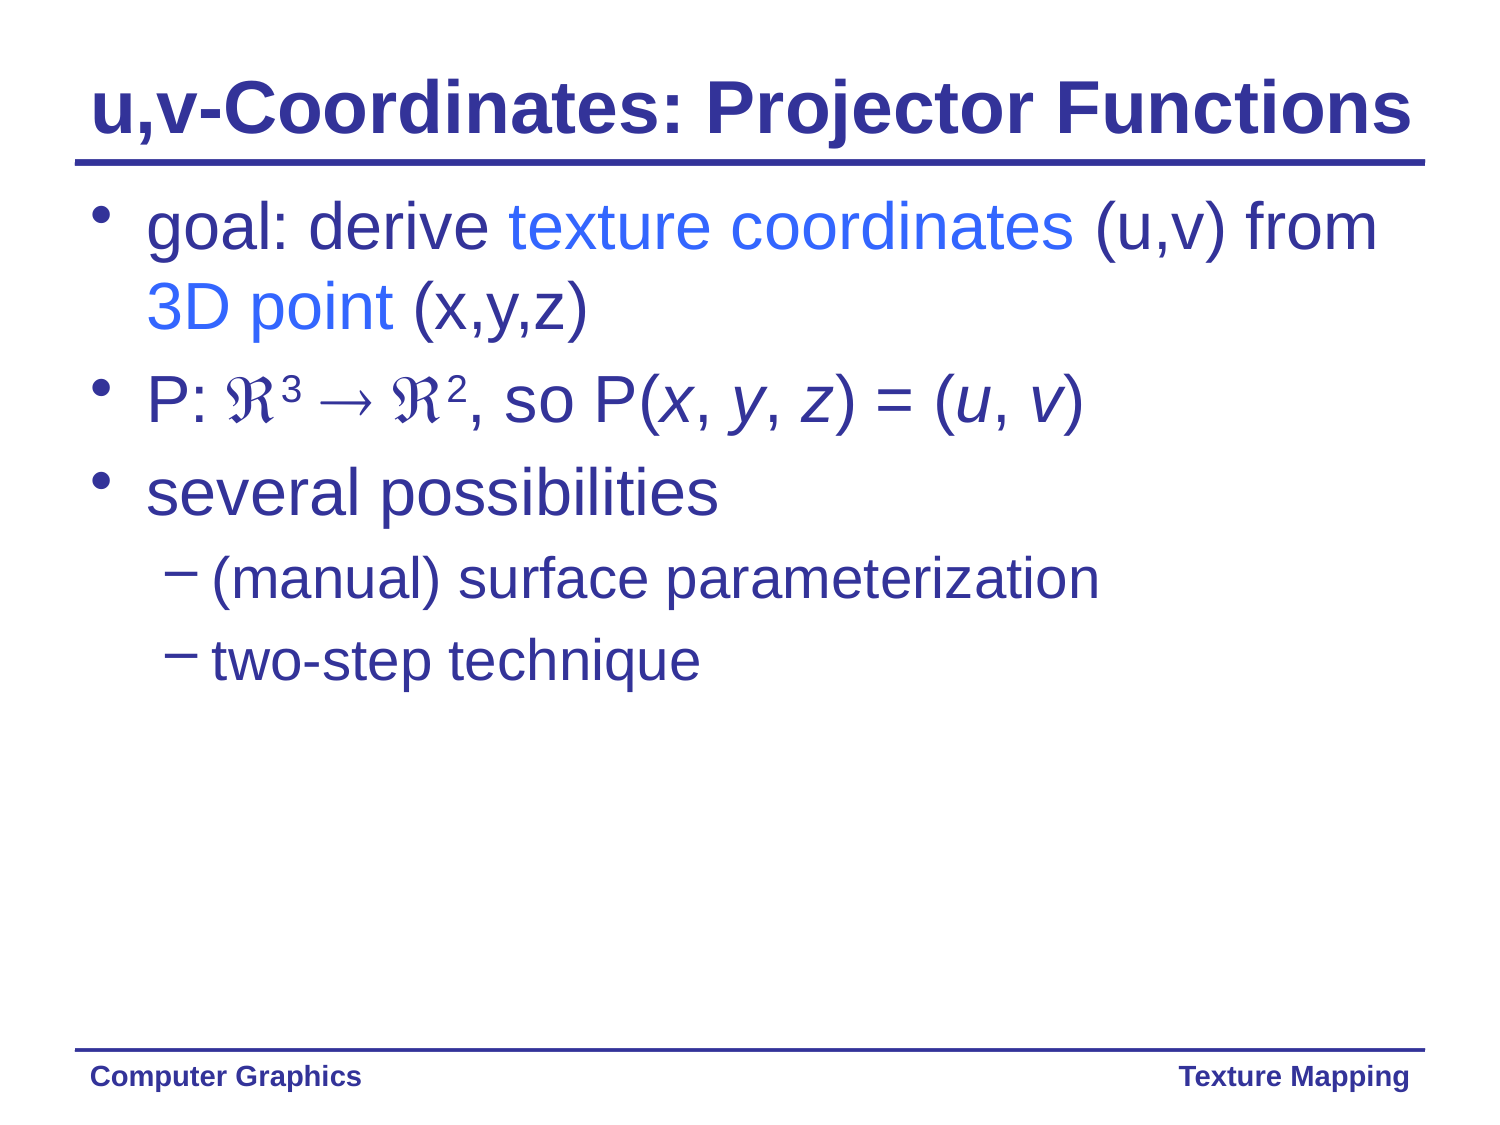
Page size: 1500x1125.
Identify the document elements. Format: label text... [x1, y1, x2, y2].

title u,v-Coordinates: Projector Functions [75, 45, 1475, 163]
list goal: derive texture coordinates (u,v) from 3D point (x,y,z) P: 3  2, so P(x, y, z) = (u, v) several possibilities (manual) surface parameterization two-step technique [75, 174, 1425, 1038]
